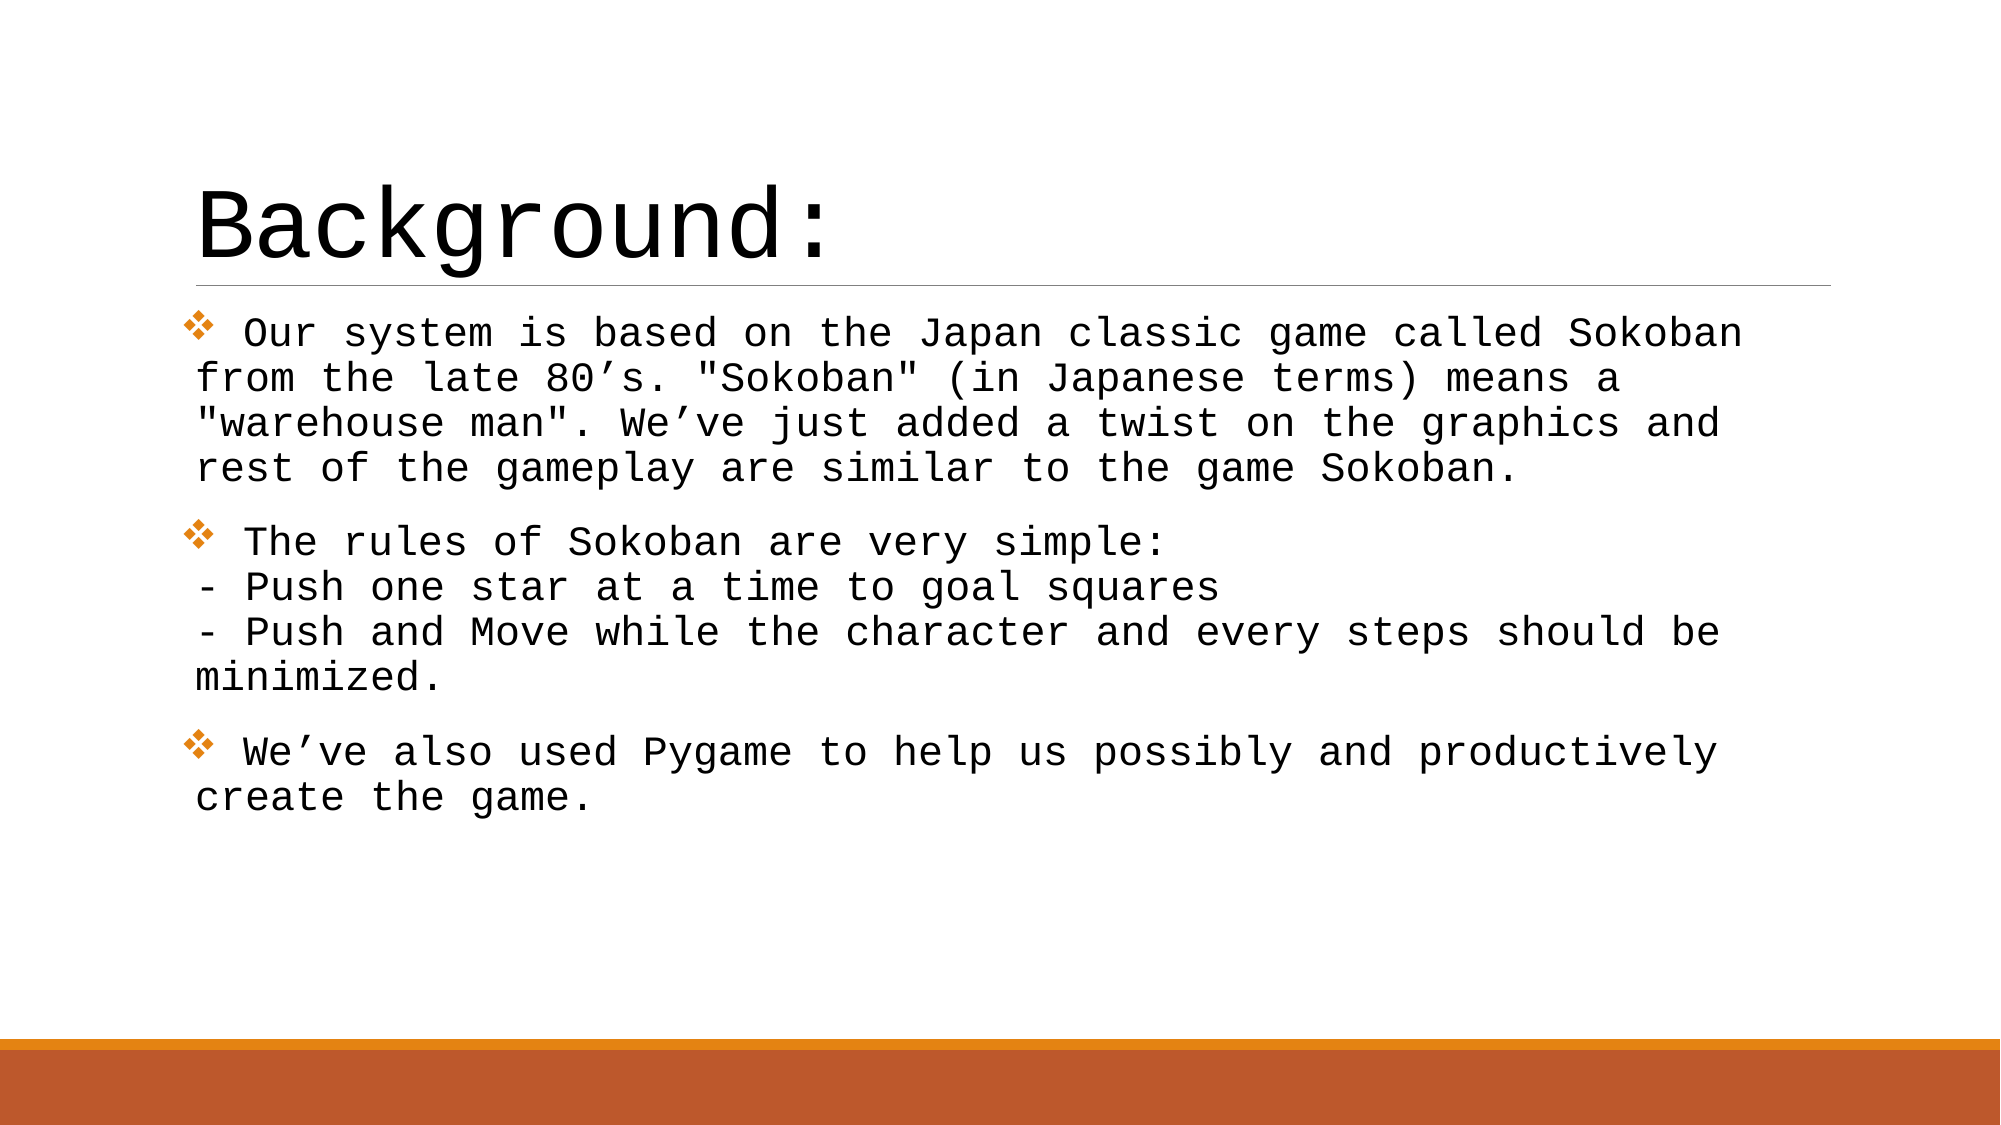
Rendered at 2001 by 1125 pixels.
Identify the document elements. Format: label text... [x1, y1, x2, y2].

title Background: [180, 47, 1830, 285]
list Our system is based on the Japan classic game called Sokoban from the late 80’s. "Sokoban" (in Japanese terms) means a "warehouse man". We’ve just added a twist on the graphics and rest of the gameplay are similar to the game Sokoban. The rules of Sokoban are very simple: - Push one star at a time to goal squares - Push and Move while the character and every steps should be minimized. We’ve also used Pygame to help us possibly and productively create the game. [180, 302, 1830, 963]
